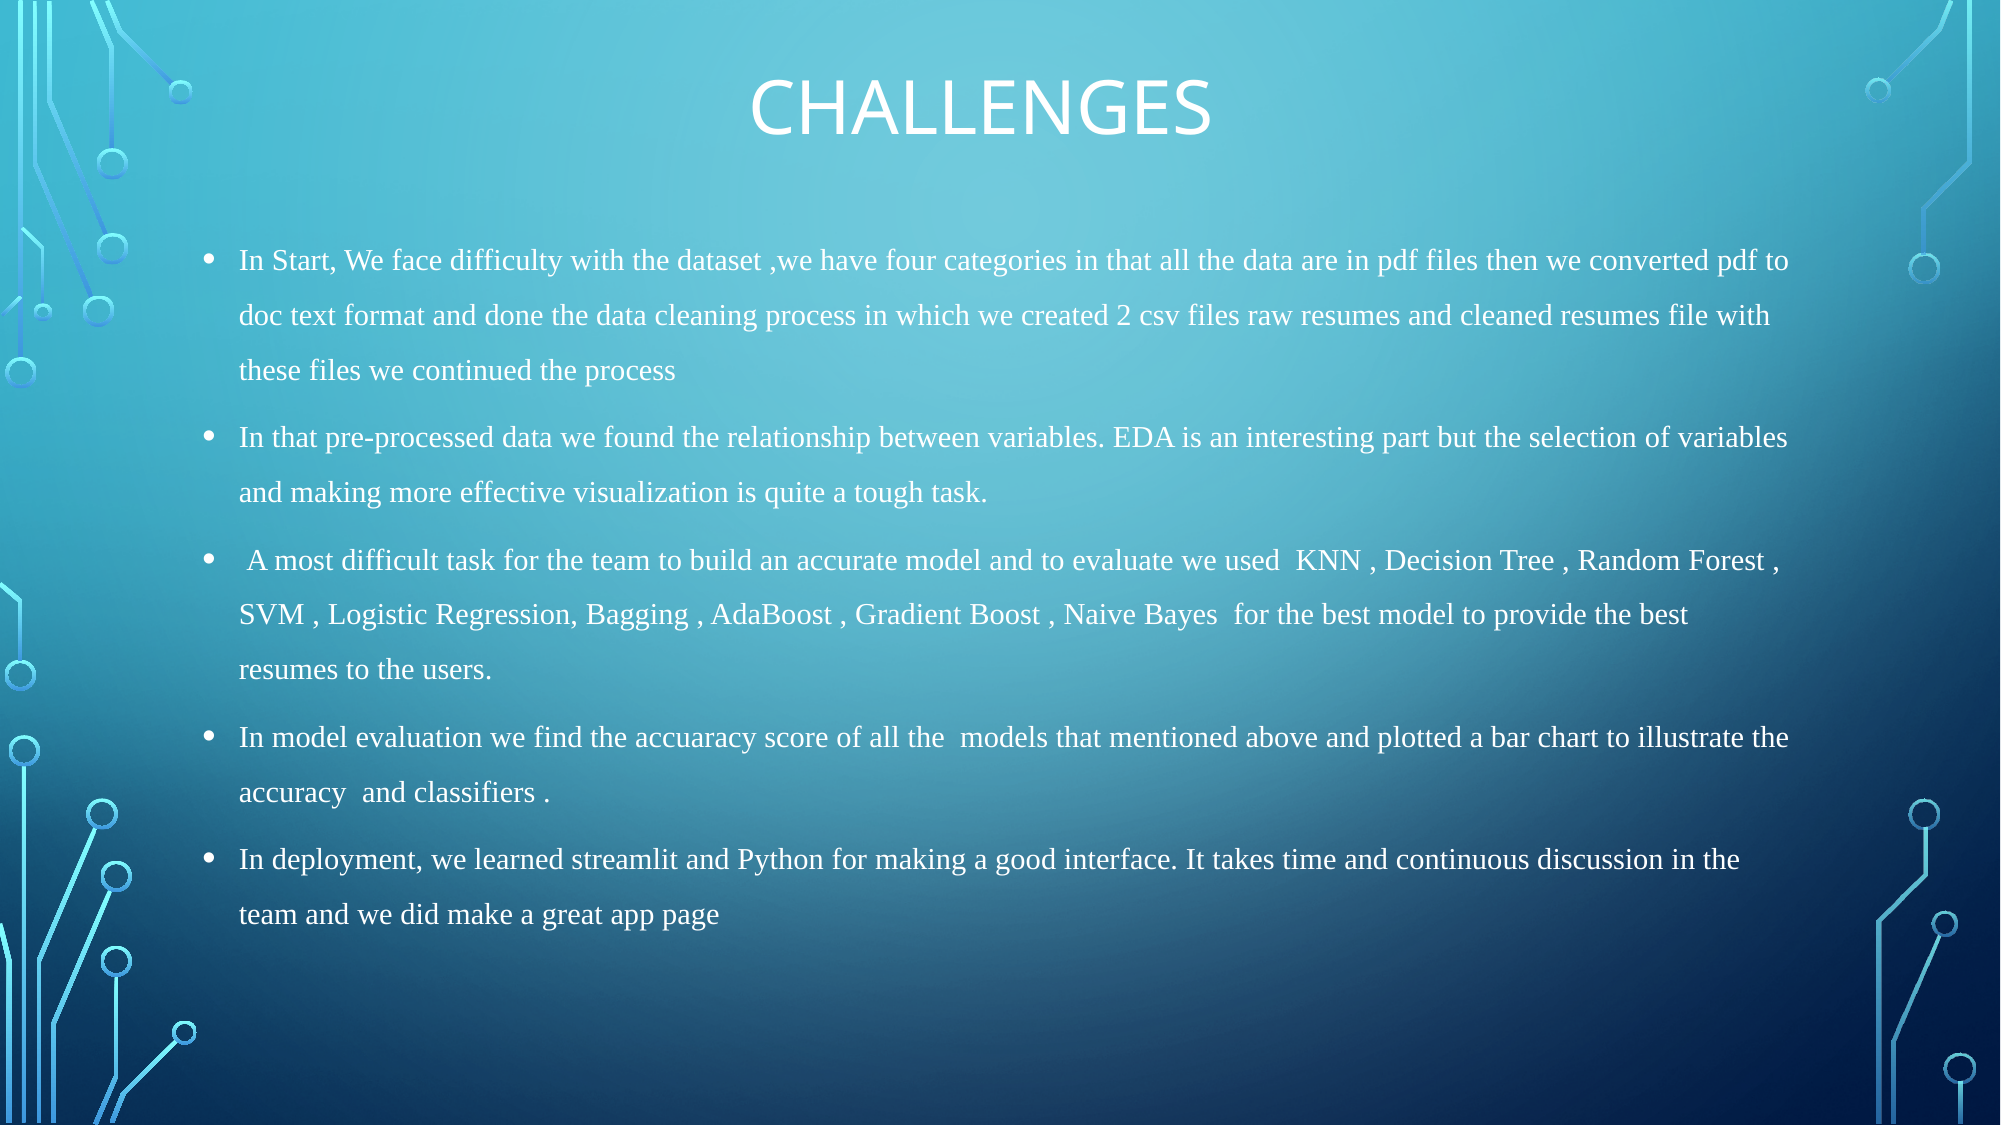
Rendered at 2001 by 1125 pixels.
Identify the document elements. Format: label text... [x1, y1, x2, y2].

list In Start, We face difficulty with the dataset ,we have four categories in that all the data are in pdf files then we converted pdf to doc text format and done the data cleaning process in which we created 2 csv files raw resumes and cleaned resumes file with these files we continued the process In that pre-processed data we found the relationship between variables. EDA is an interesting part but the selection of variables and making more effective visualization is quite a tough task. A most difficult task for the team to build an accurate model and to evaluate we used KNN , Decision Tree , Random Forest , SVM , Logistic Regression, Bagging , AdaBoost , Gradient Boost , Naive Bayes for the best model to provide the best resumes to the users. In model evaluation we find the accuaracy score of all the models that mentioned above and plotted a bar chart to illustrate the accuracy and classifiers . In deployment, we learned streamlit and Python for making a good interface. It takes time and continuous discussion in the team and we did make a great app page [187, 214, 1813, 950]
title challenges [187, 45, 1813, 175]
